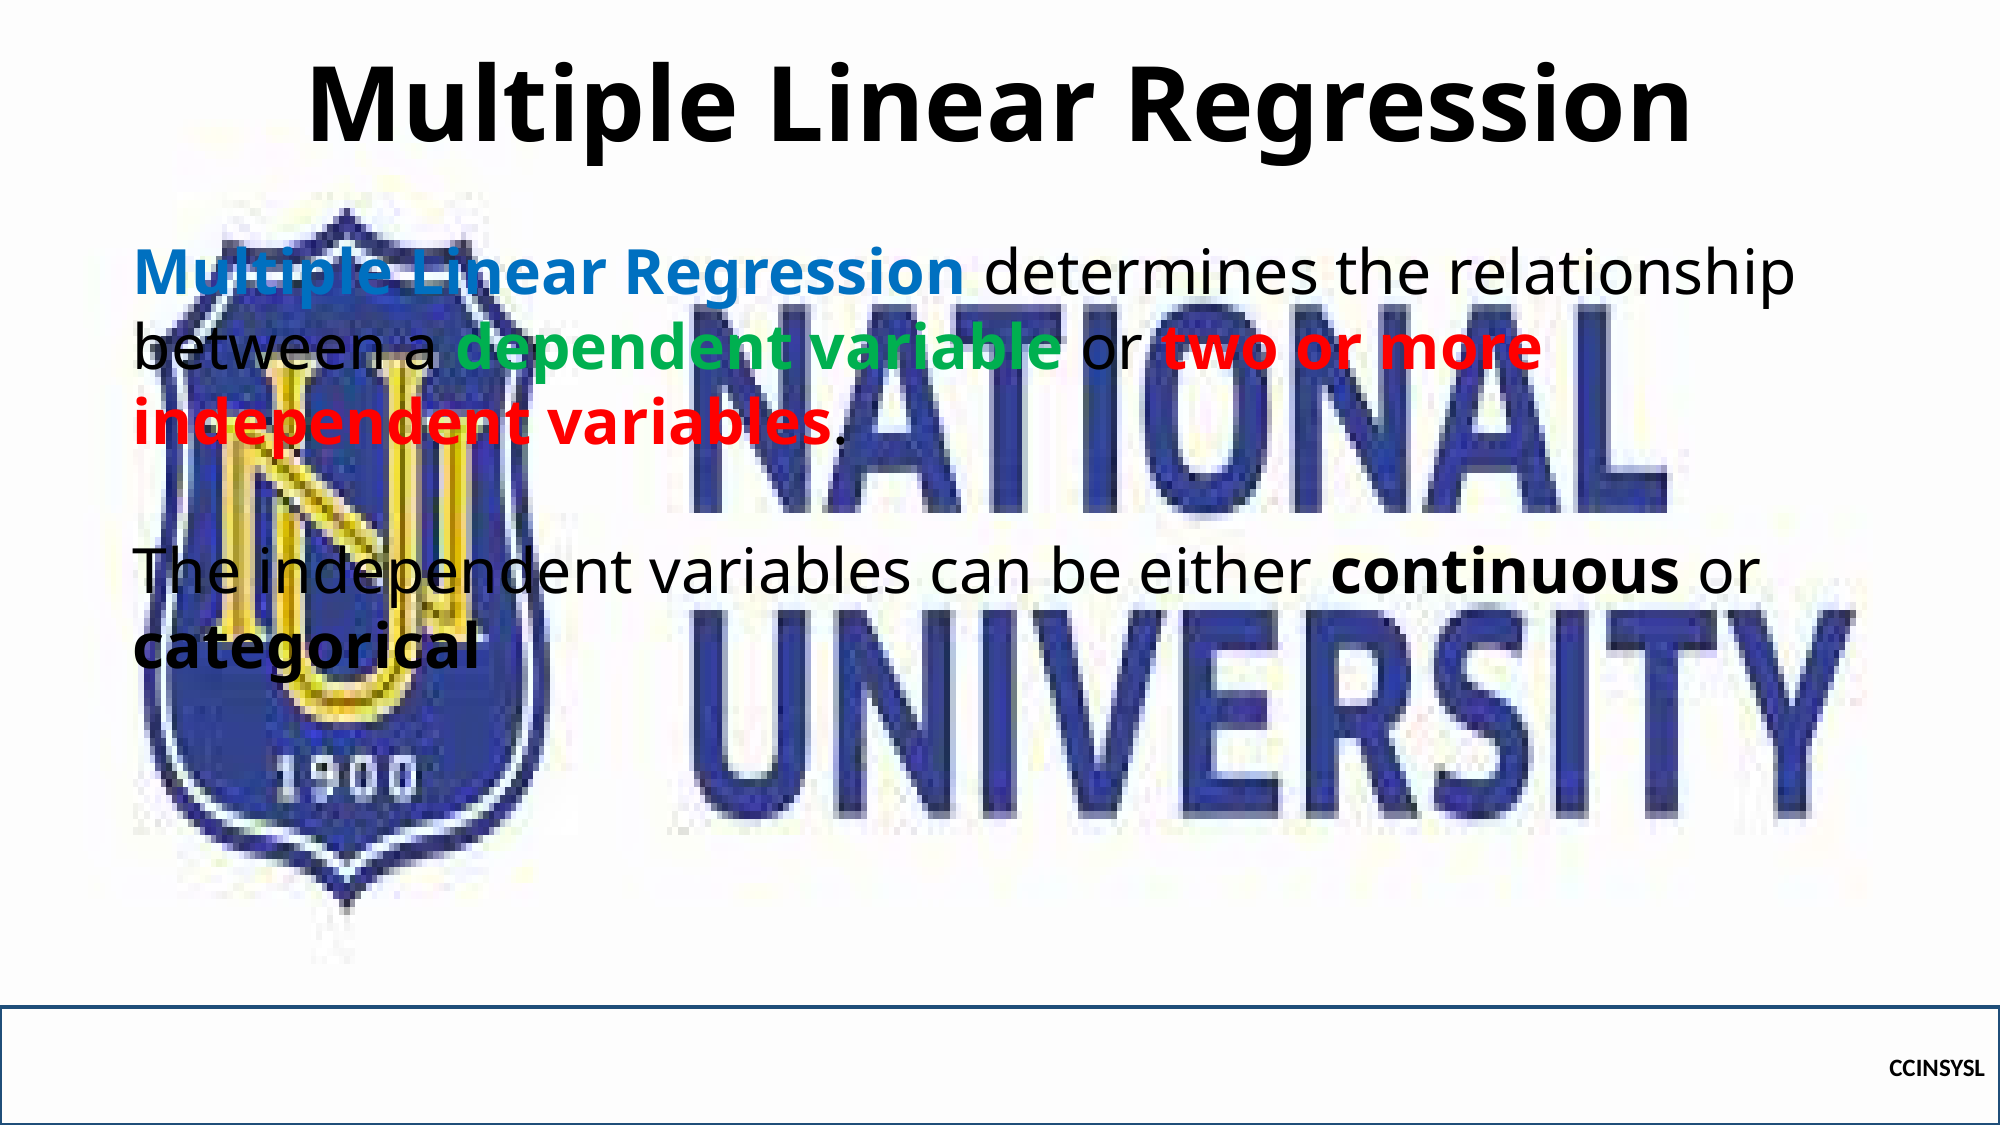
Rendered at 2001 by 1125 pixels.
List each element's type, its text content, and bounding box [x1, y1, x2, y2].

picture [0, 0, 2000, 1007]
footer CCINSYSL [0, 1007, 2000, 1125]
title Multiple Linear Regression [75, 53, 1925, 172]
text_box Multiple Linear Regression determines the relationship between a dependent variable or two or more independent variables. The independent variables can be either continuous or categorical [117, 224, 1882, 689]
